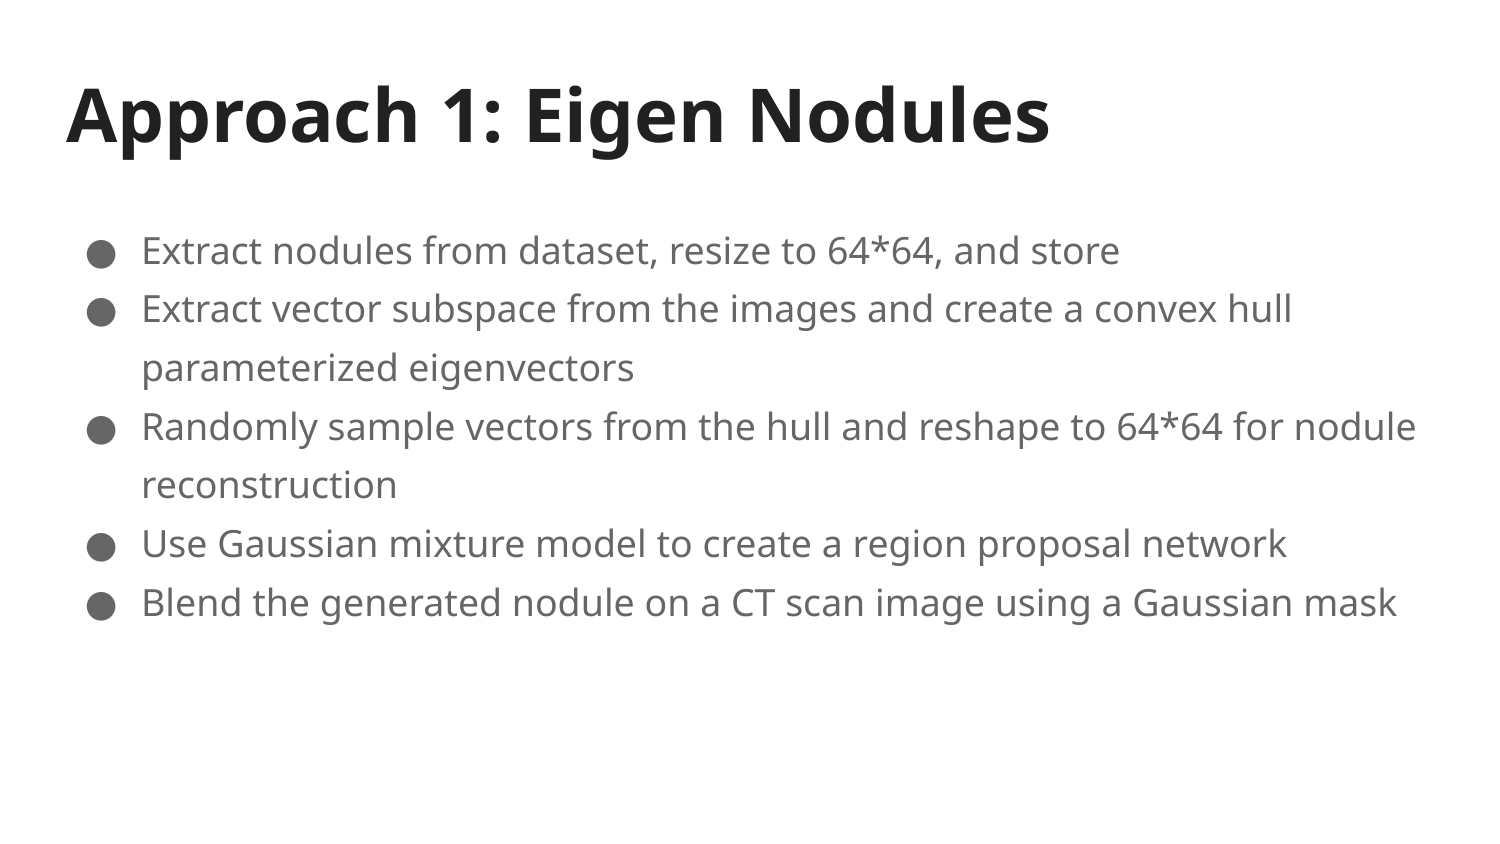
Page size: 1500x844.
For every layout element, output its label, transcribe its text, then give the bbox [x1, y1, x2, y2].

list Extract nodules from dataset, resize to 64*64, and store Extract vector subspace from the images and create a convex hull parameterized eigenvectors Randomly sample vectors from the hull and reshape to 64*64 for nodule reconstruction Use Gaussian mixture model to create a region proposal network Blend the generated nodule on a CT scan image using a Gaussian mask [51, 201, 1449, 750]
title Approach 1: Eigen Nodules [51, 48, 1449, 180]
